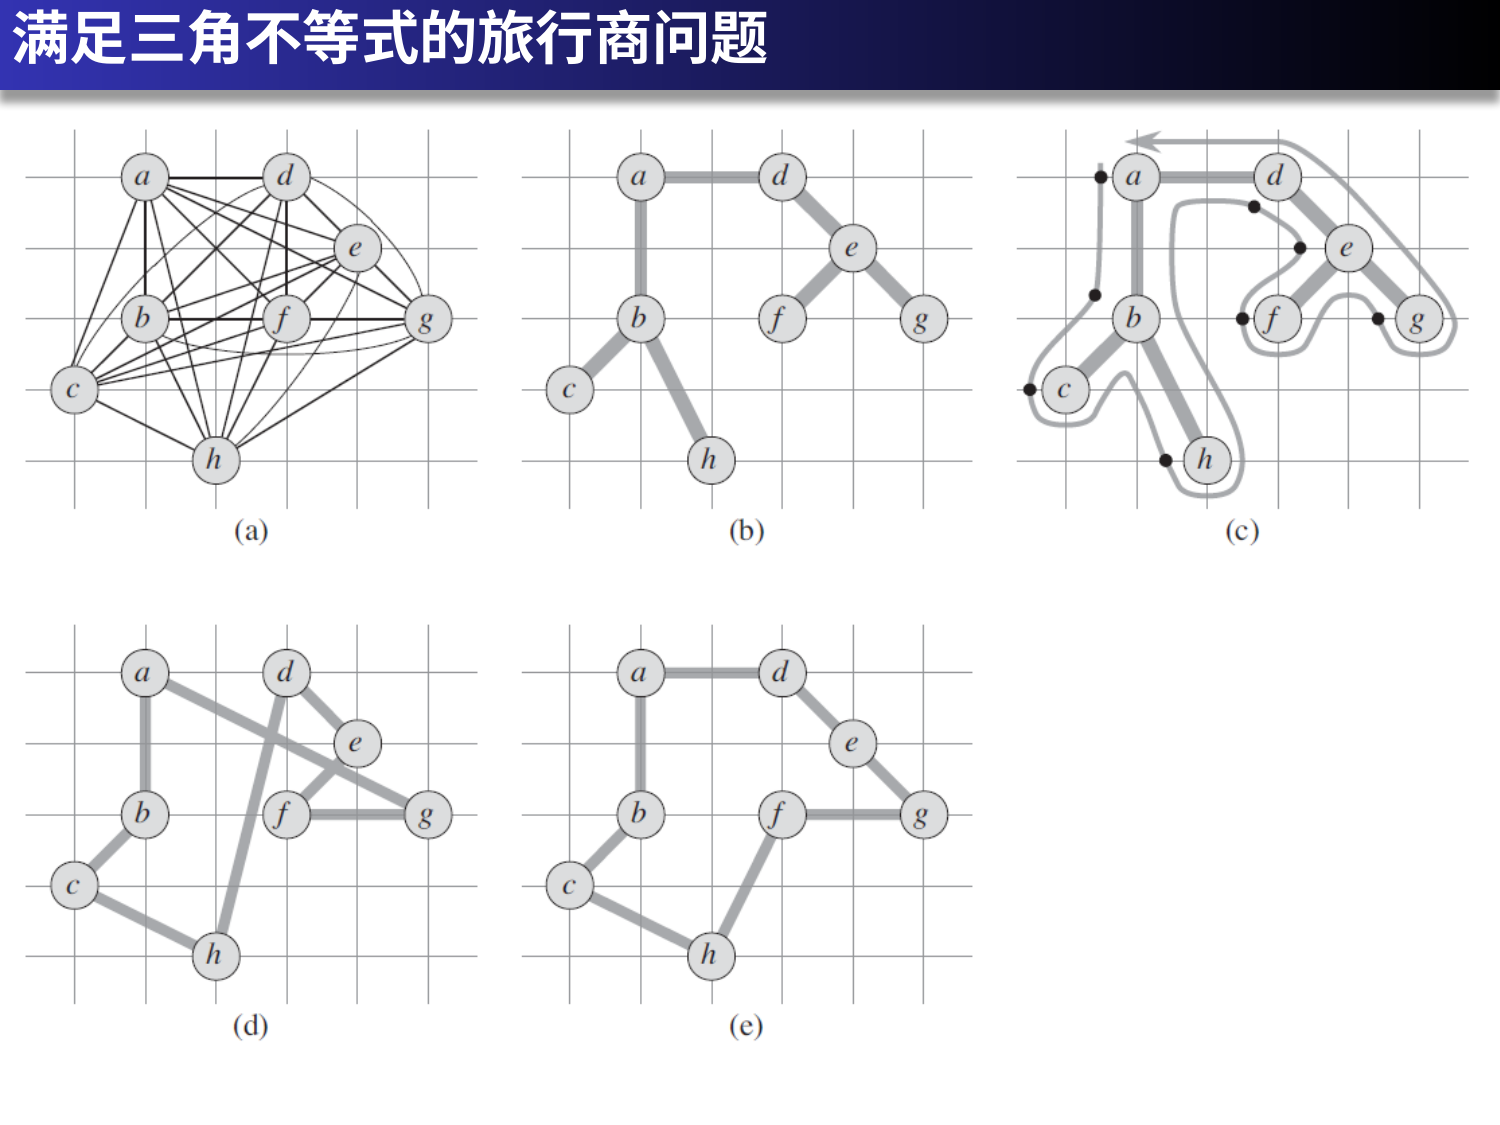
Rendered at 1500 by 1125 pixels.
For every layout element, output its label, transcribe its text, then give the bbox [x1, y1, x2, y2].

text_box 满足三角不等式的旅行商问题 [0, 0, 1500, 79]
picture [18, 119, 1481, 1050]
